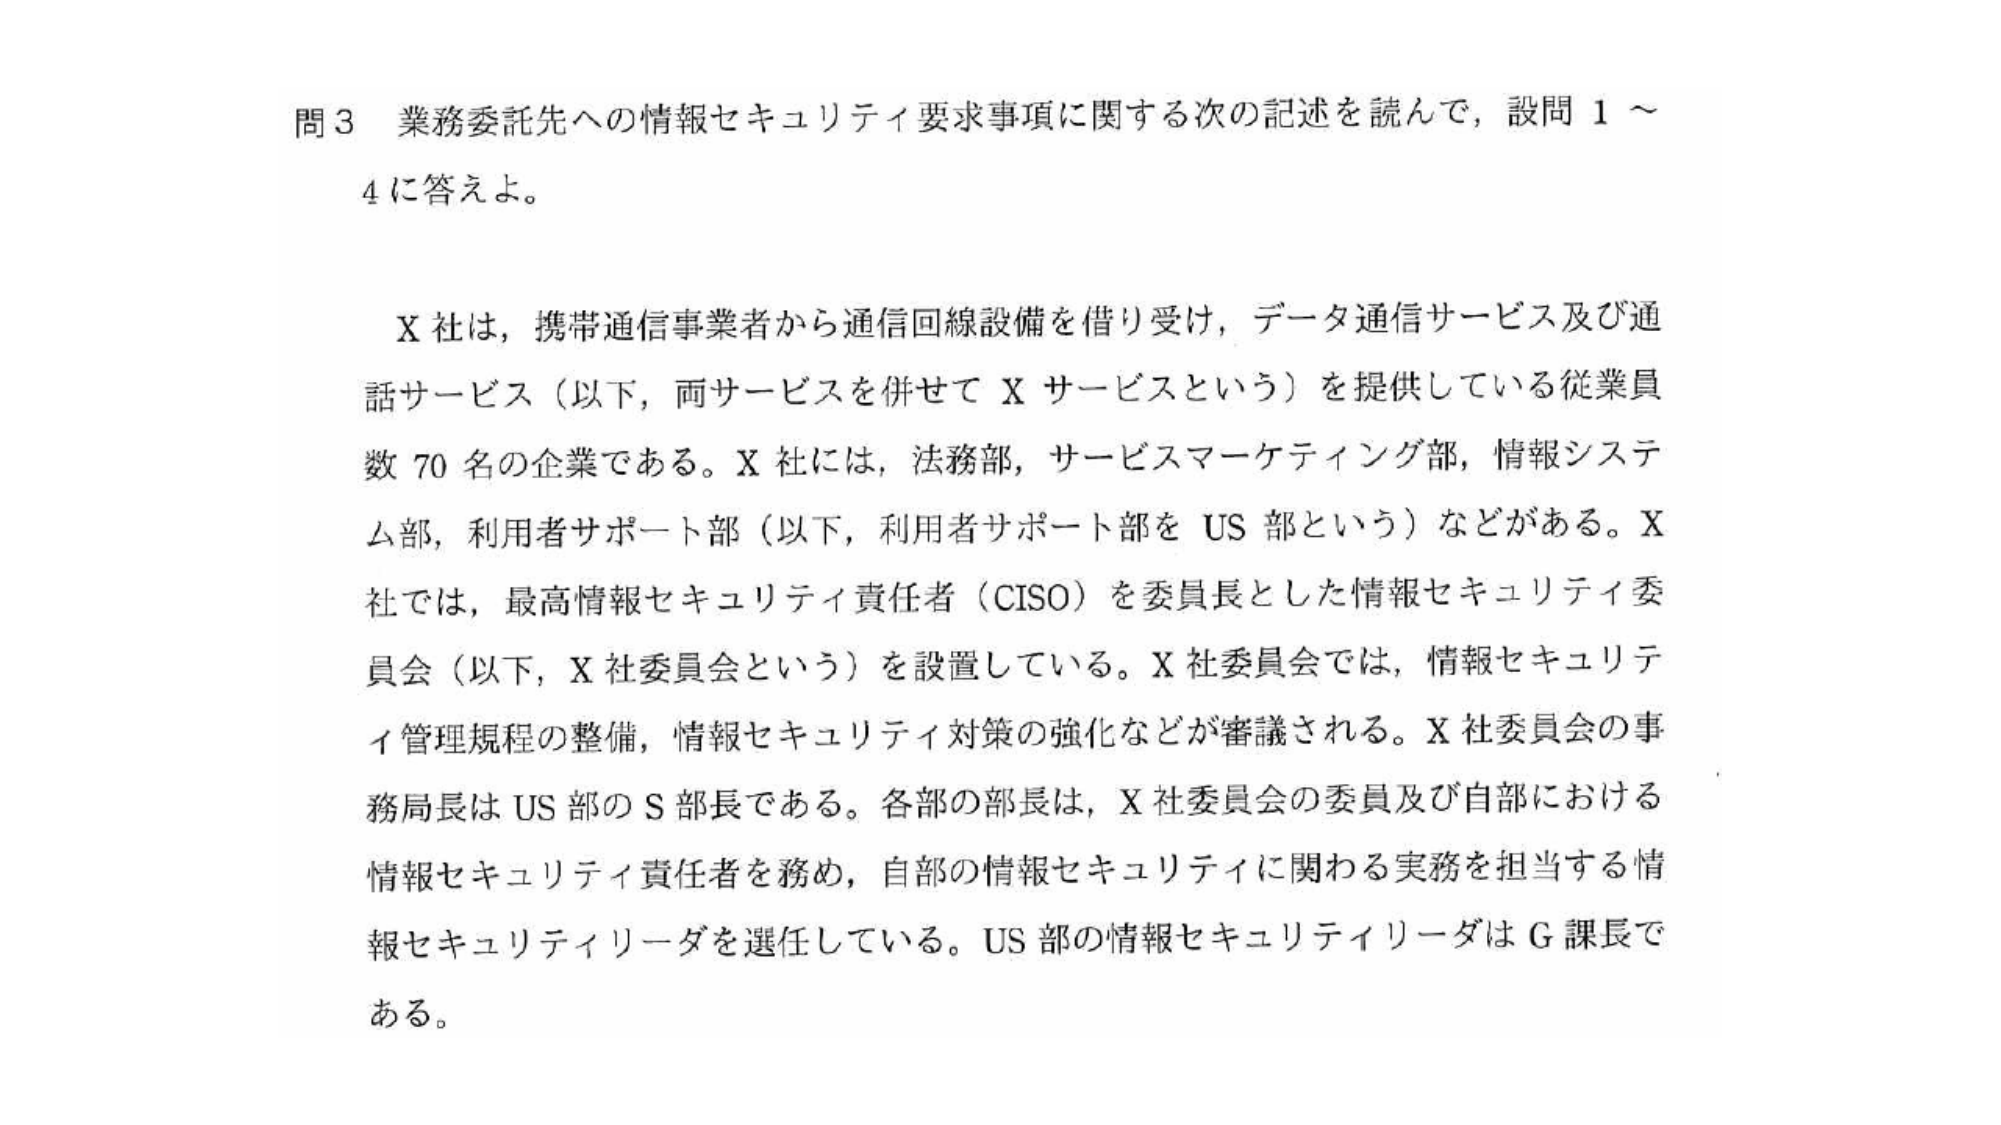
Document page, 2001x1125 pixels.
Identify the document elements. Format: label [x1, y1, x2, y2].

picture [277, 87, 1722, 1038]
